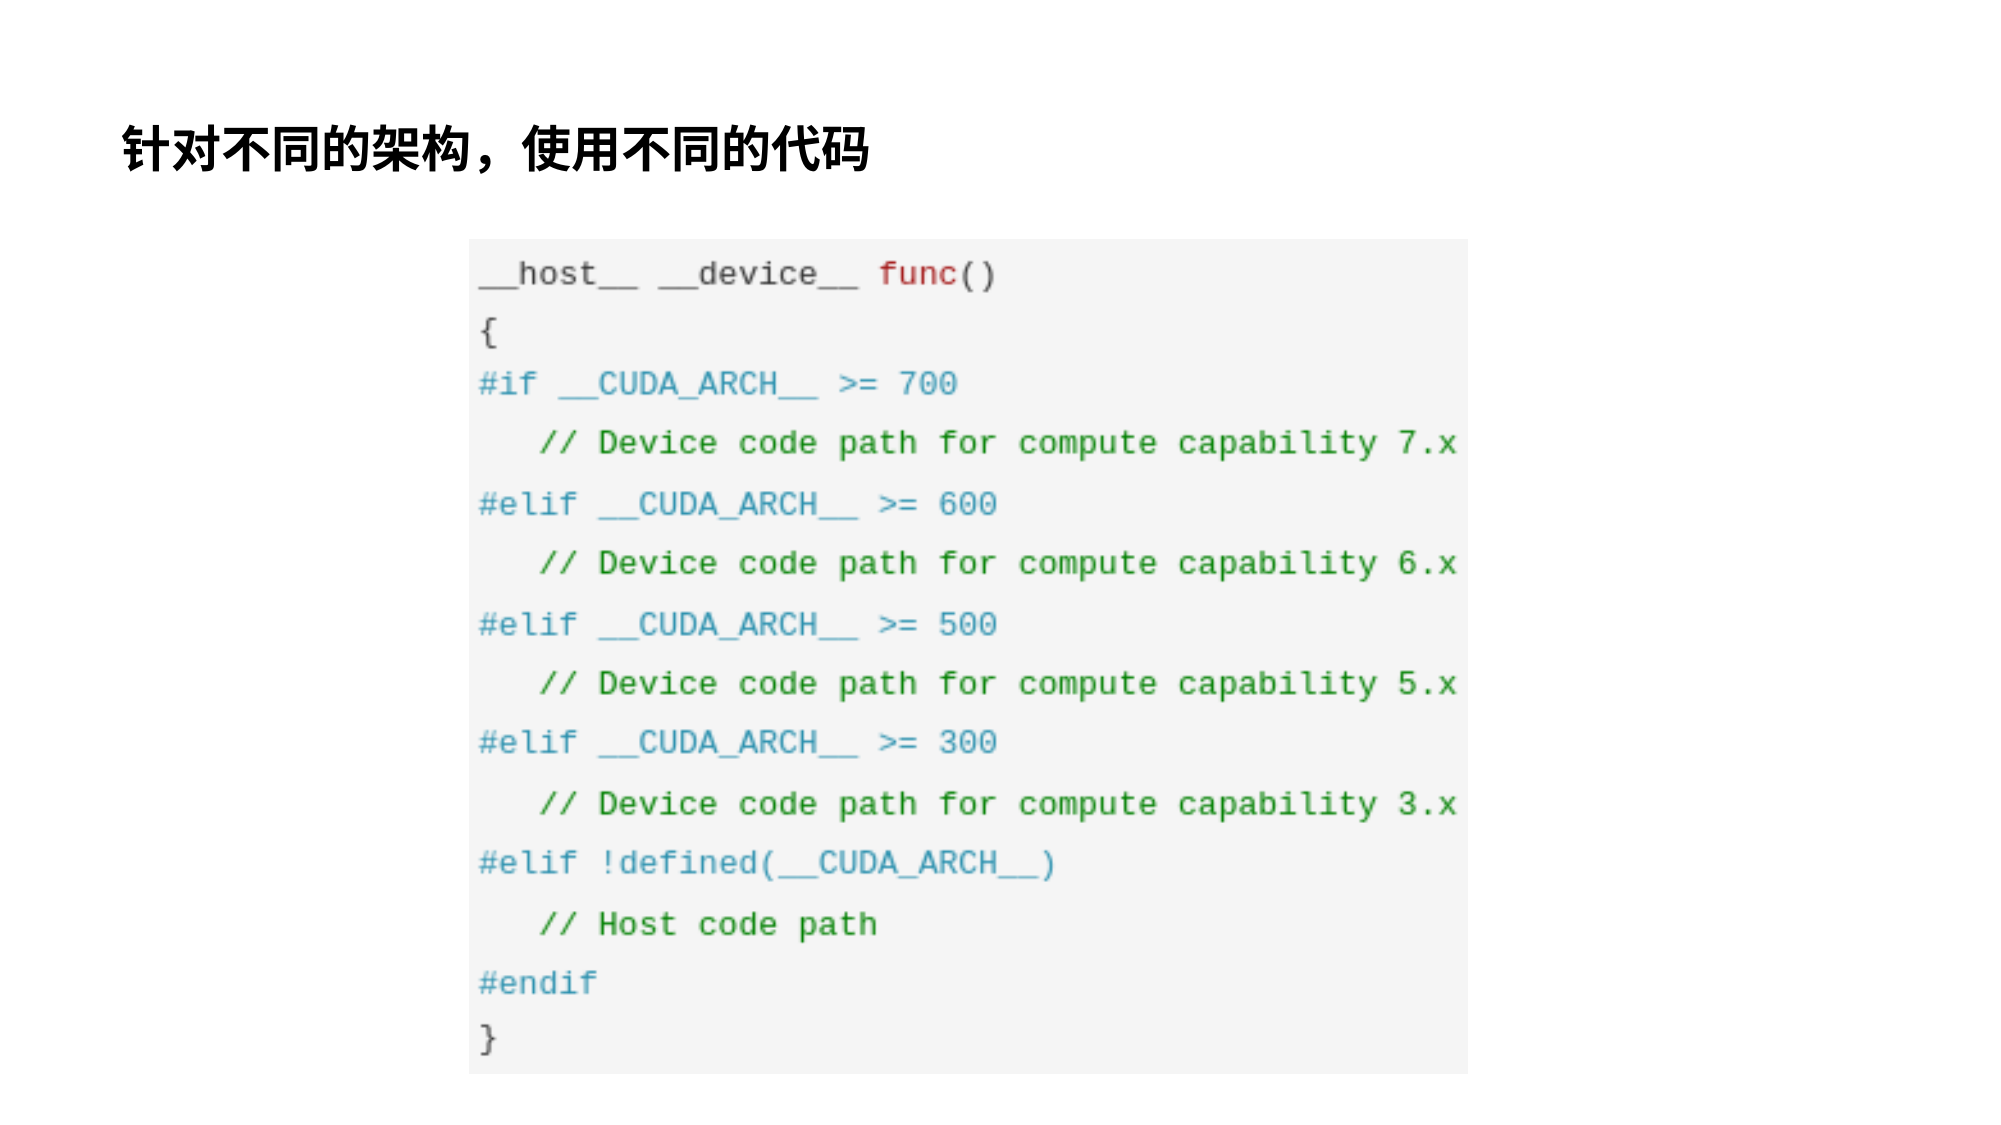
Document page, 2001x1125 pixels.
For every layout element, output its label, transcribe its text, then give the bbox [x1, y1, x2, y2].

title 针对不同的架构，使用不同的代码 [106, 42, 1832, 260]
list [469, 239, 1468, 1074]
